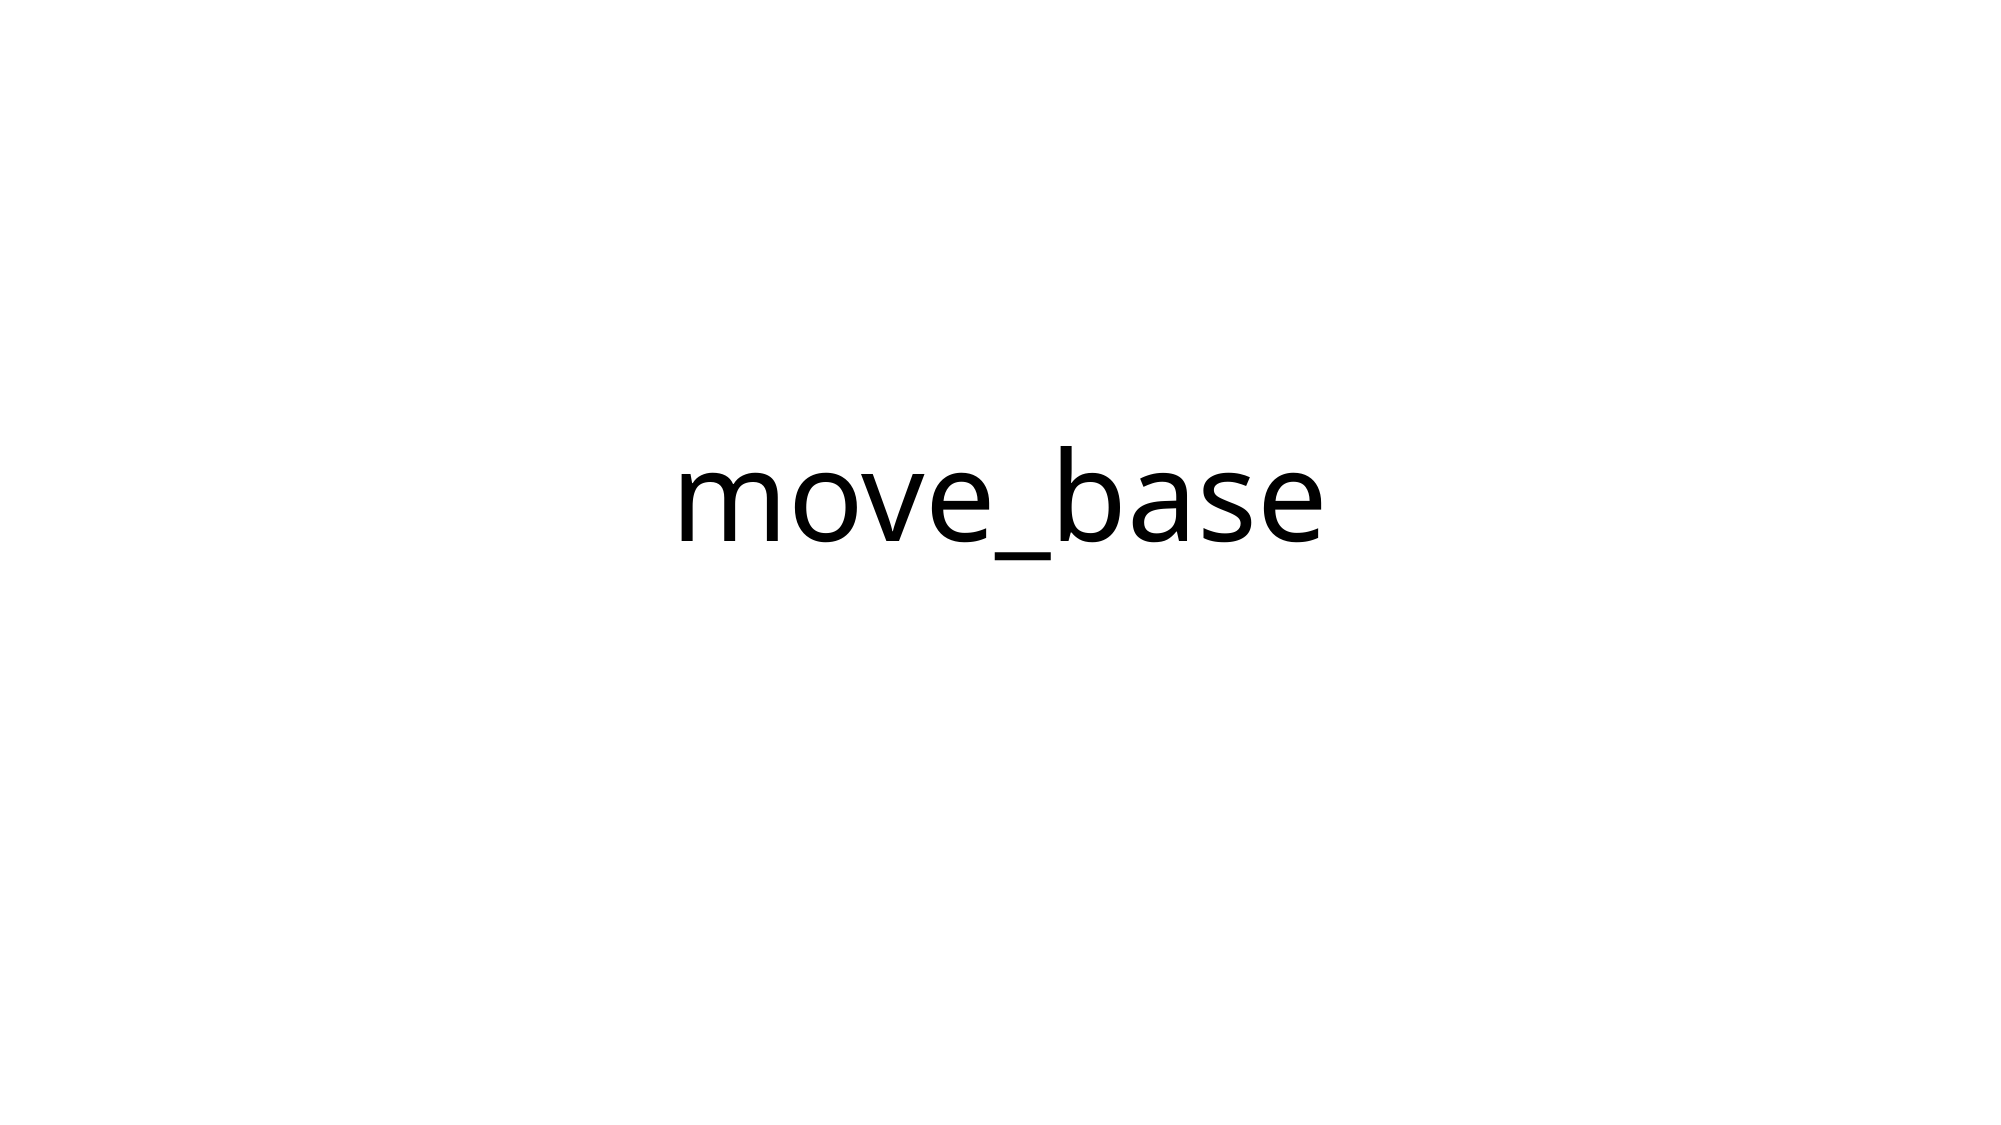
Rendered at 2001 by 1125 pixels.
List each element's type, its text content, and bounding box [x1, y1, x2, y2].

title move_base [249, 184, 1750, 576]
